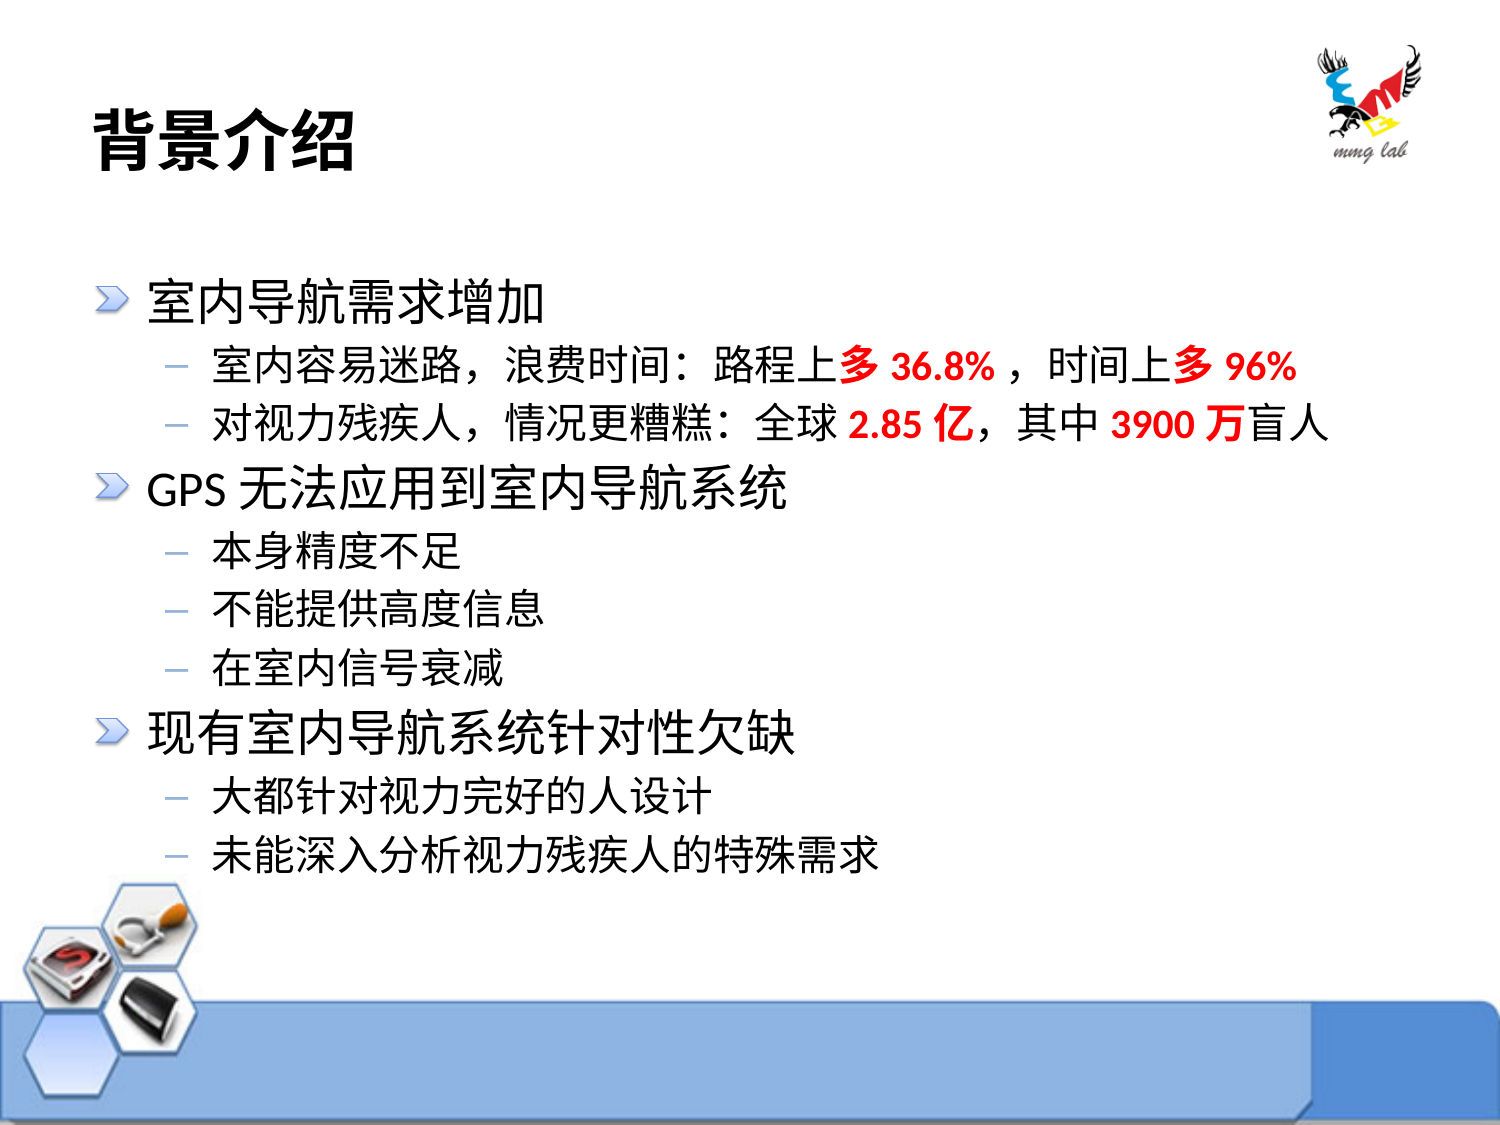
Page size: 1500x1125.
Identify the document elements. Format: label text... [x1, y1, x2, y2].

title 背景介绍 [75, 45, 1425, 233]
picture [0, 0, 1500, 1125]
list 室内导航需求增加 室内容易迷路，浪费时间：路程上多36.8%，时间上多96% 对视力残疾人，情况更糟糕：全球2.85亿，其中3900万盲人 GPS无法应用到室内导航系统 本身精度不足 不能提供高度信息 在室内信号衰减 现有室内导航系统针对性欠缺 大都针对视力完好的人设计 未能深入分析视力残疾人的特殊需求 [75, 262, 1425, 1005]
